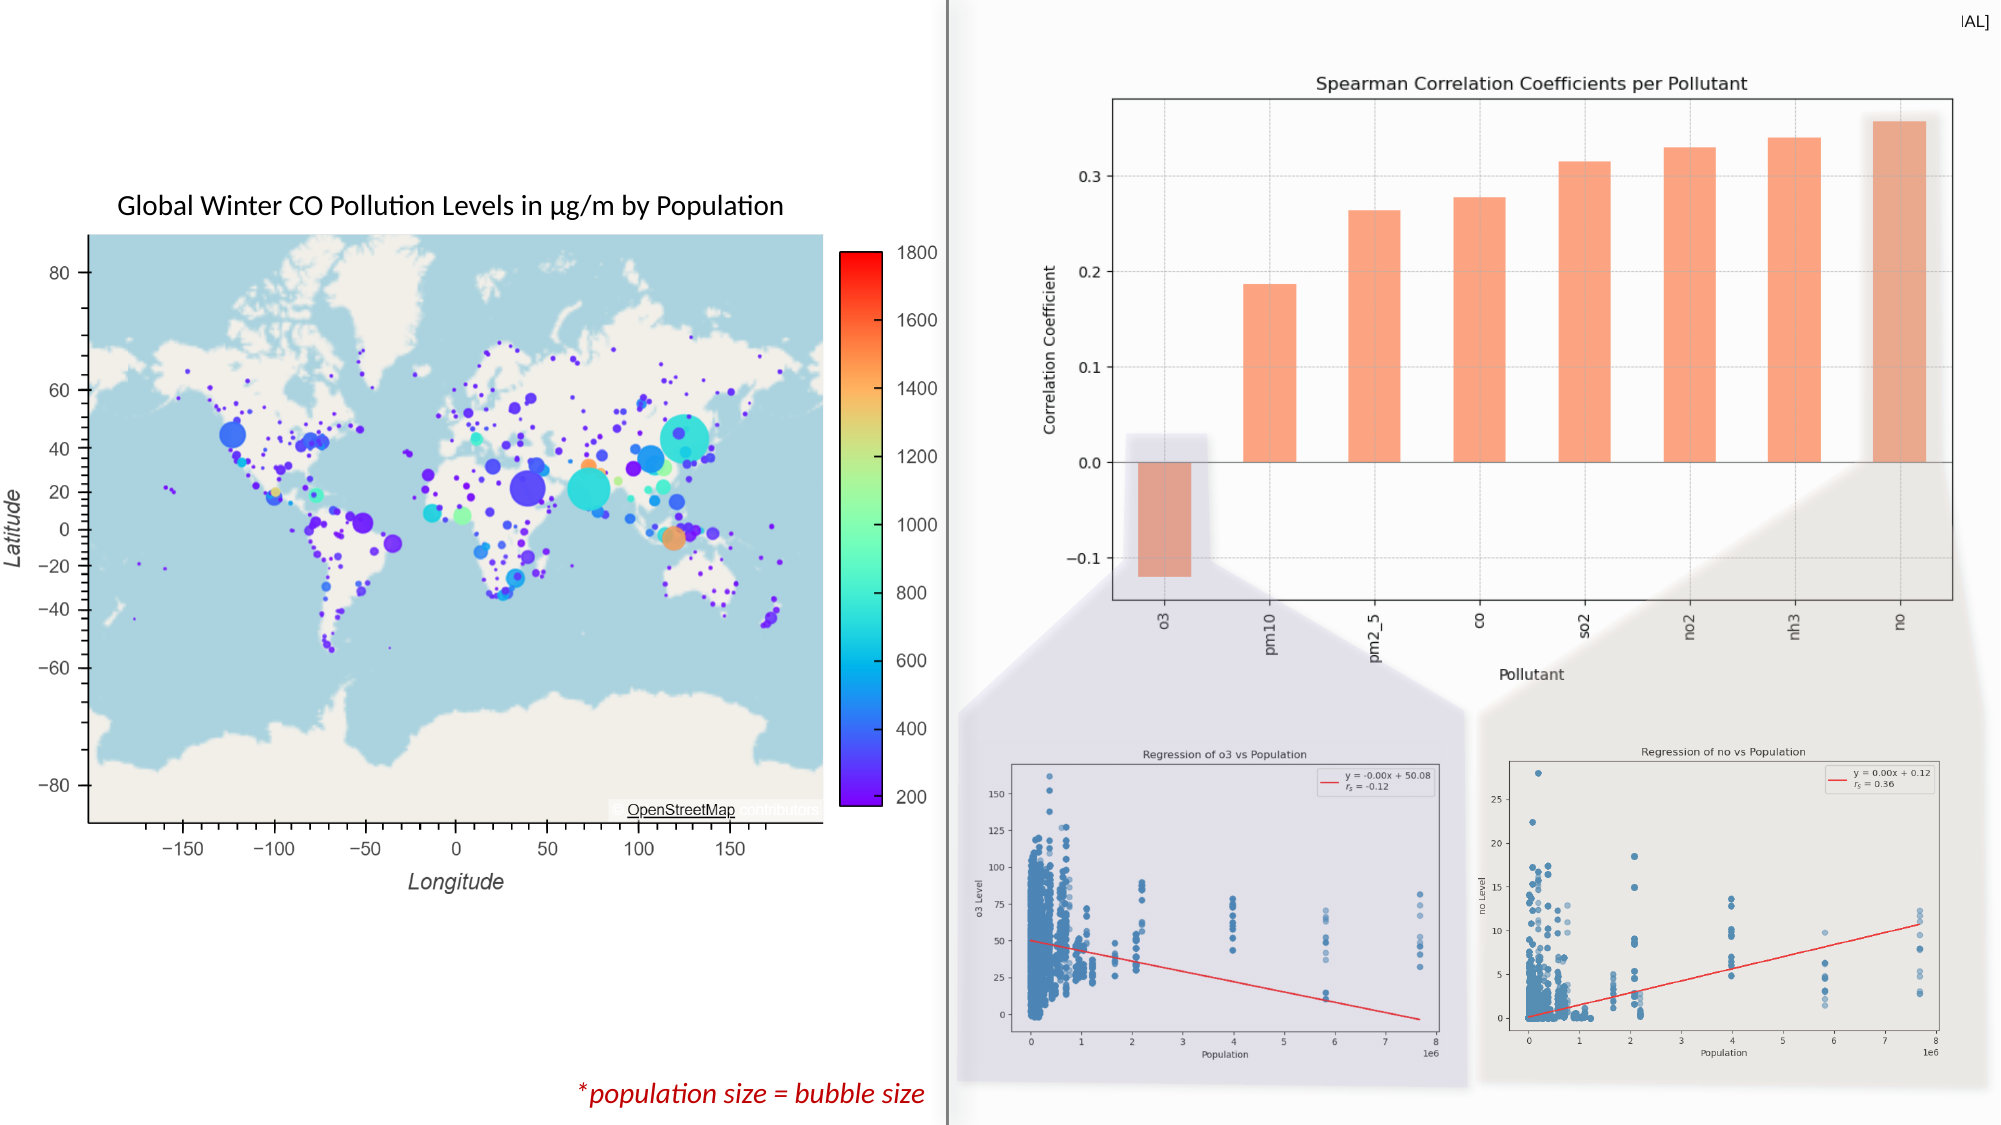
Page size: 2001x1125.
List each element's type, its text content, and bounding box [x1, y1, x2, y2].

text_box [0, 178, 956, 897]
text_box *population size = bubble size [559, 1067, 944, 1118]
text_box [956, 66, 1987, 1088]
text_box [946, 0, 2000, 1125]
